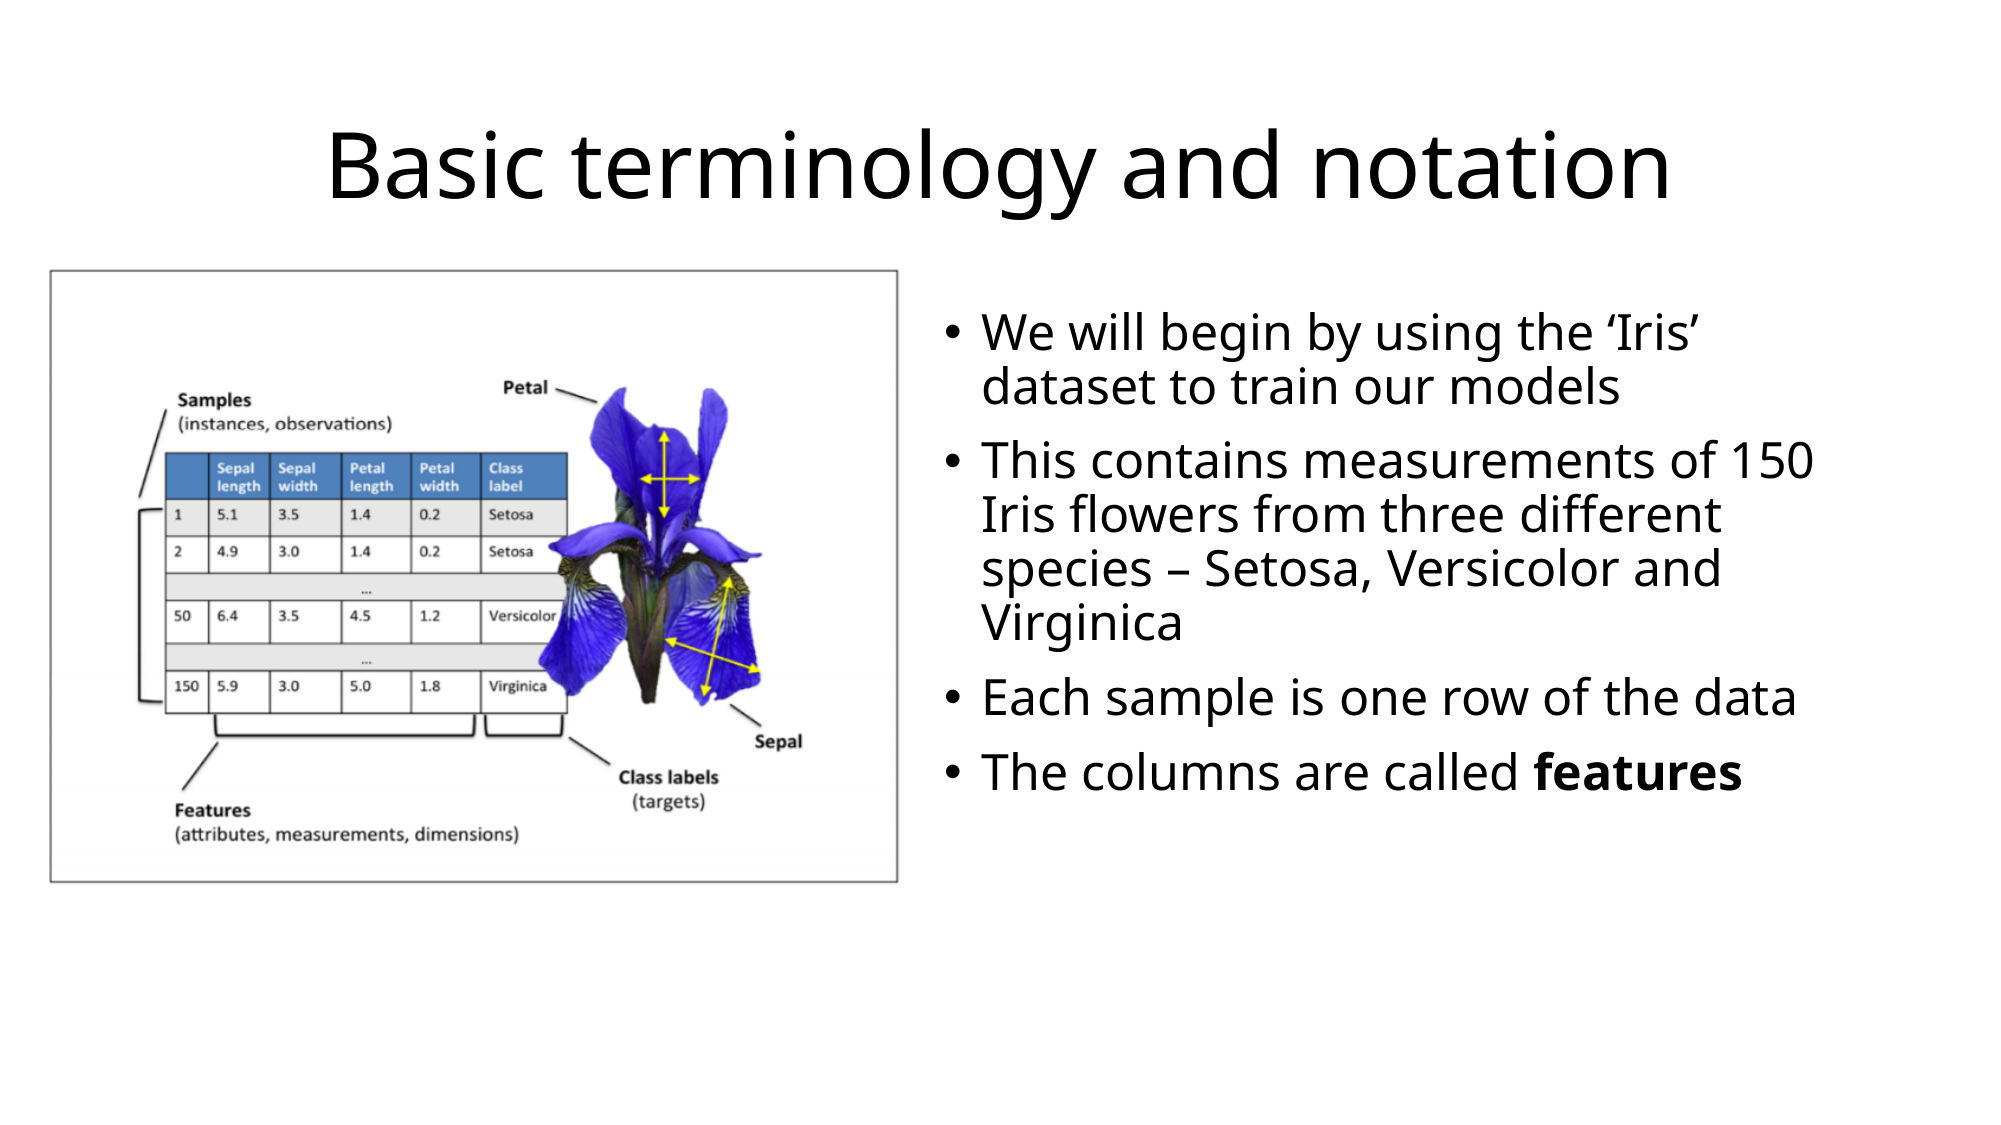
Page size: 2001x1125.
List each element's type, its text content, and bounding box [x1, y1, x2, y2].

picture [34, 257, 909, 901]
title Basic terminology and notation [137, 59, 1863, 278]
list We will begin by using the ‘Iris’ dataset to train our models This contains measurements of 150 Iris flowers from three different species – Setosa, Versicolor and Virginica Each sample is one row of the data The columns are called features [929, 299, 1863, 1014]
